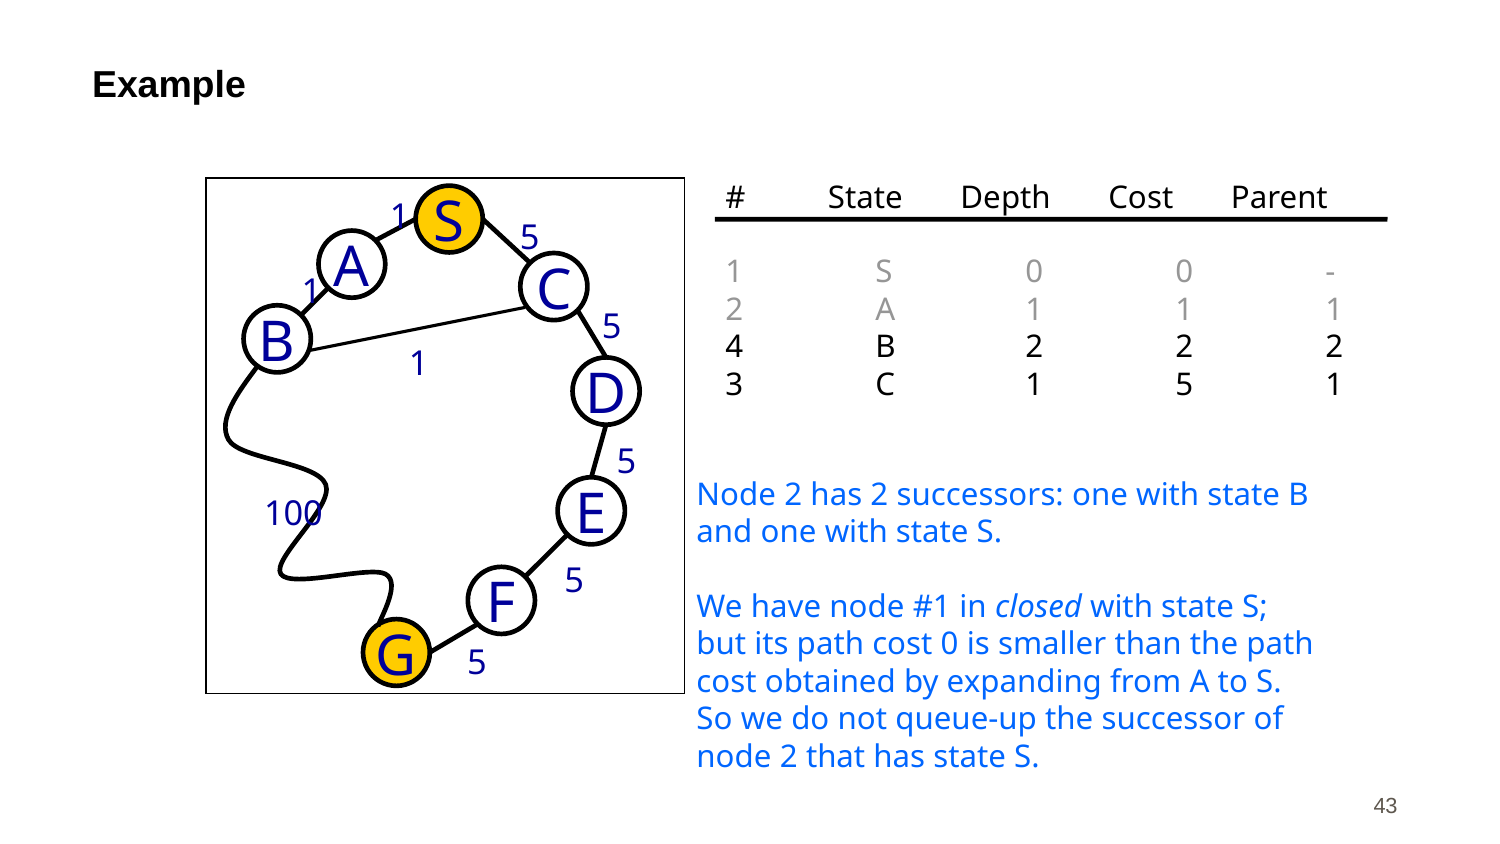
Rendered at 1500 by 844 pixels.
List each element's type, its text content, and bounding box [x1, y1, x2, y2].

title Example [76, 27, 1415, 113]
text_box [205, 177, 685, 694]
text_box Node 2 has 2 successors: one with state B and one with state S. We have node #1 in closed with state S; but its path cost 0 is smaller than the path cost obtained by expanding from A to S. So we do not queue-up the successor of node 2 that has state S. [681, 466, 1330, 781]
text_box # State Depth Cost Parent 1 S 0 0 - 2 A 1 1 1 4 B 2 2 2 3 C 1 5 1 [710, 169, 1450, 409]
slide_number 43 [1099, 768, 1413, 826]
